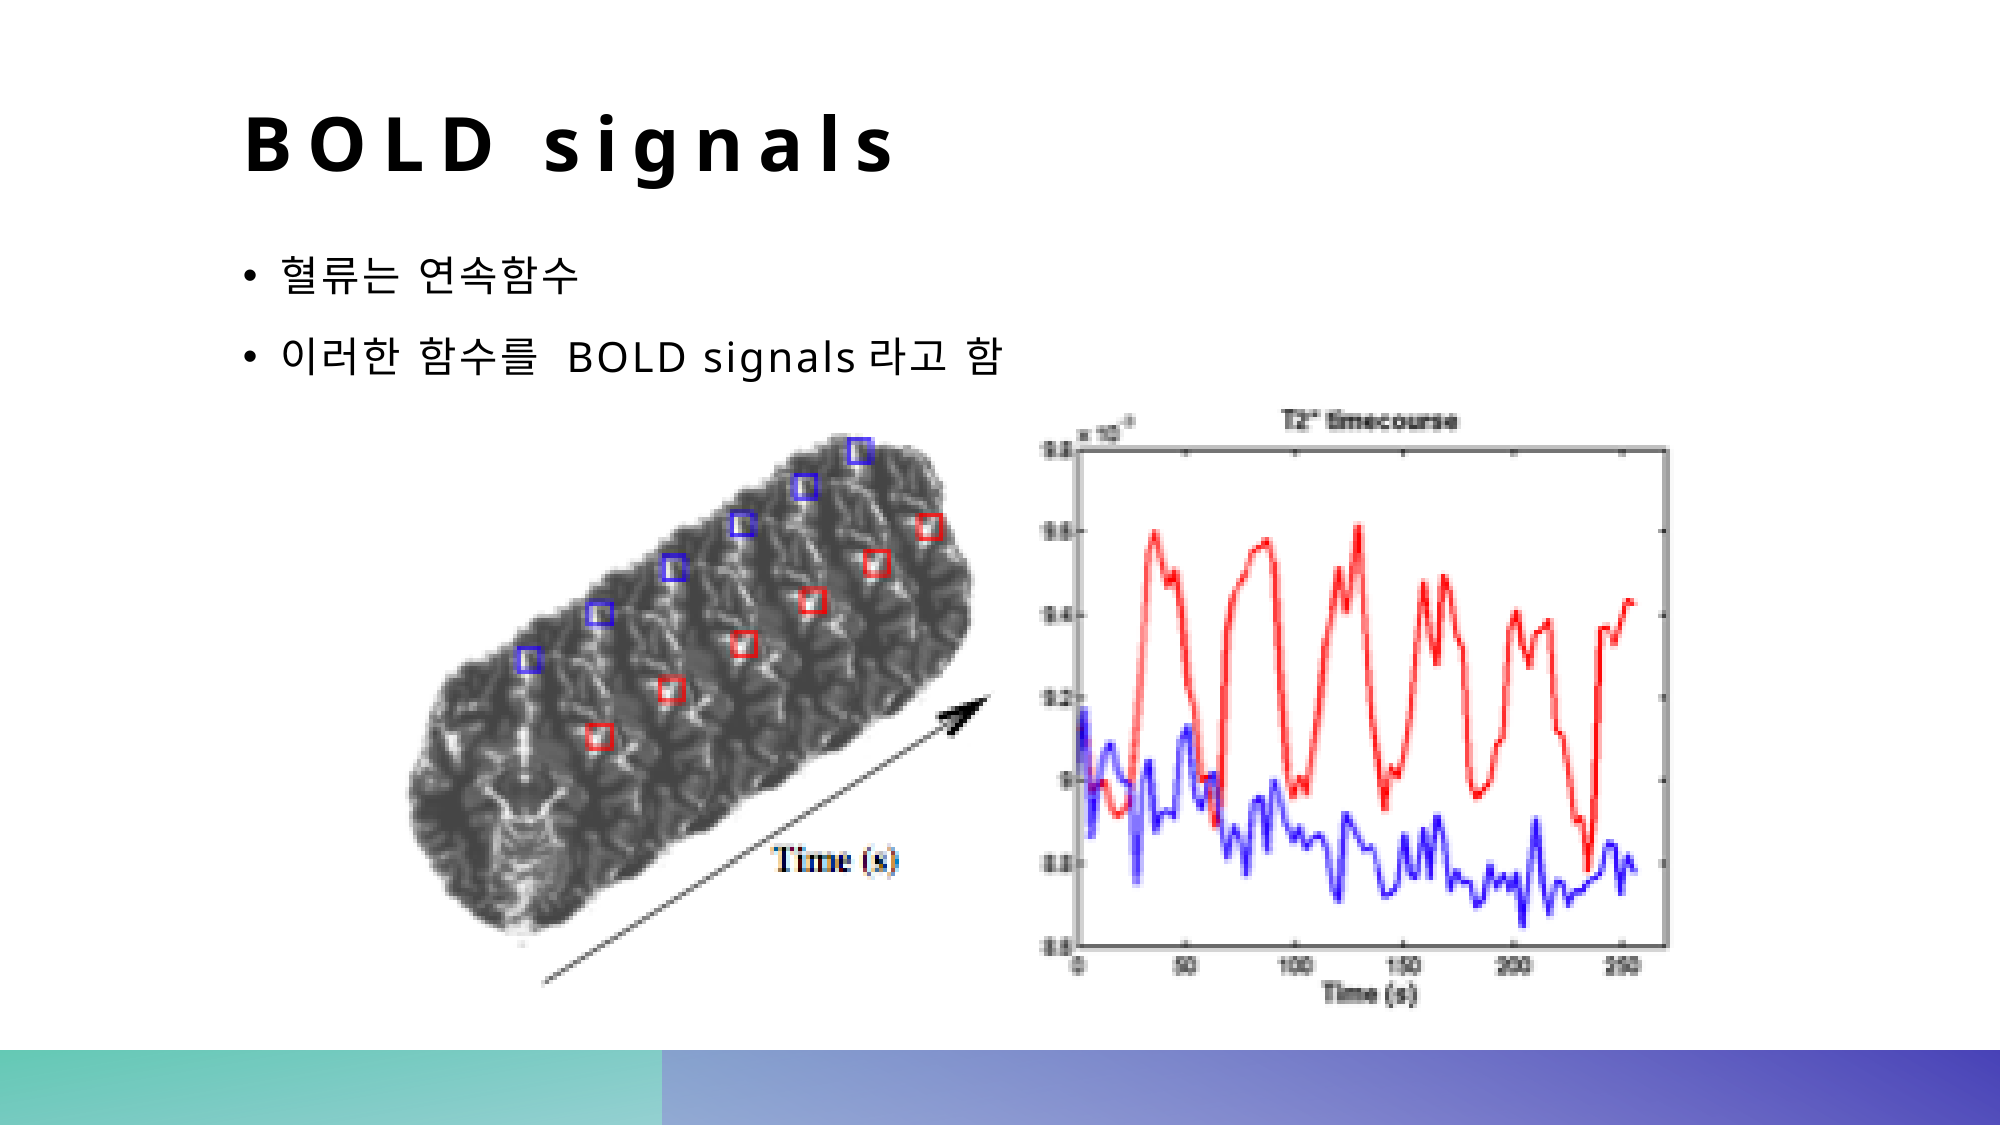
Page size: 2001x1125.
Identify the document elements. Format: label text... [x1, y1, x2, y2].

list 혈류는 연속함수 이러한 함수를 BOLD signals라고 함 [225, 222, 1905, 996]
title BOLD signals [225, 0, 1905, 202]
picture [392, 401, 1691, 1017]
